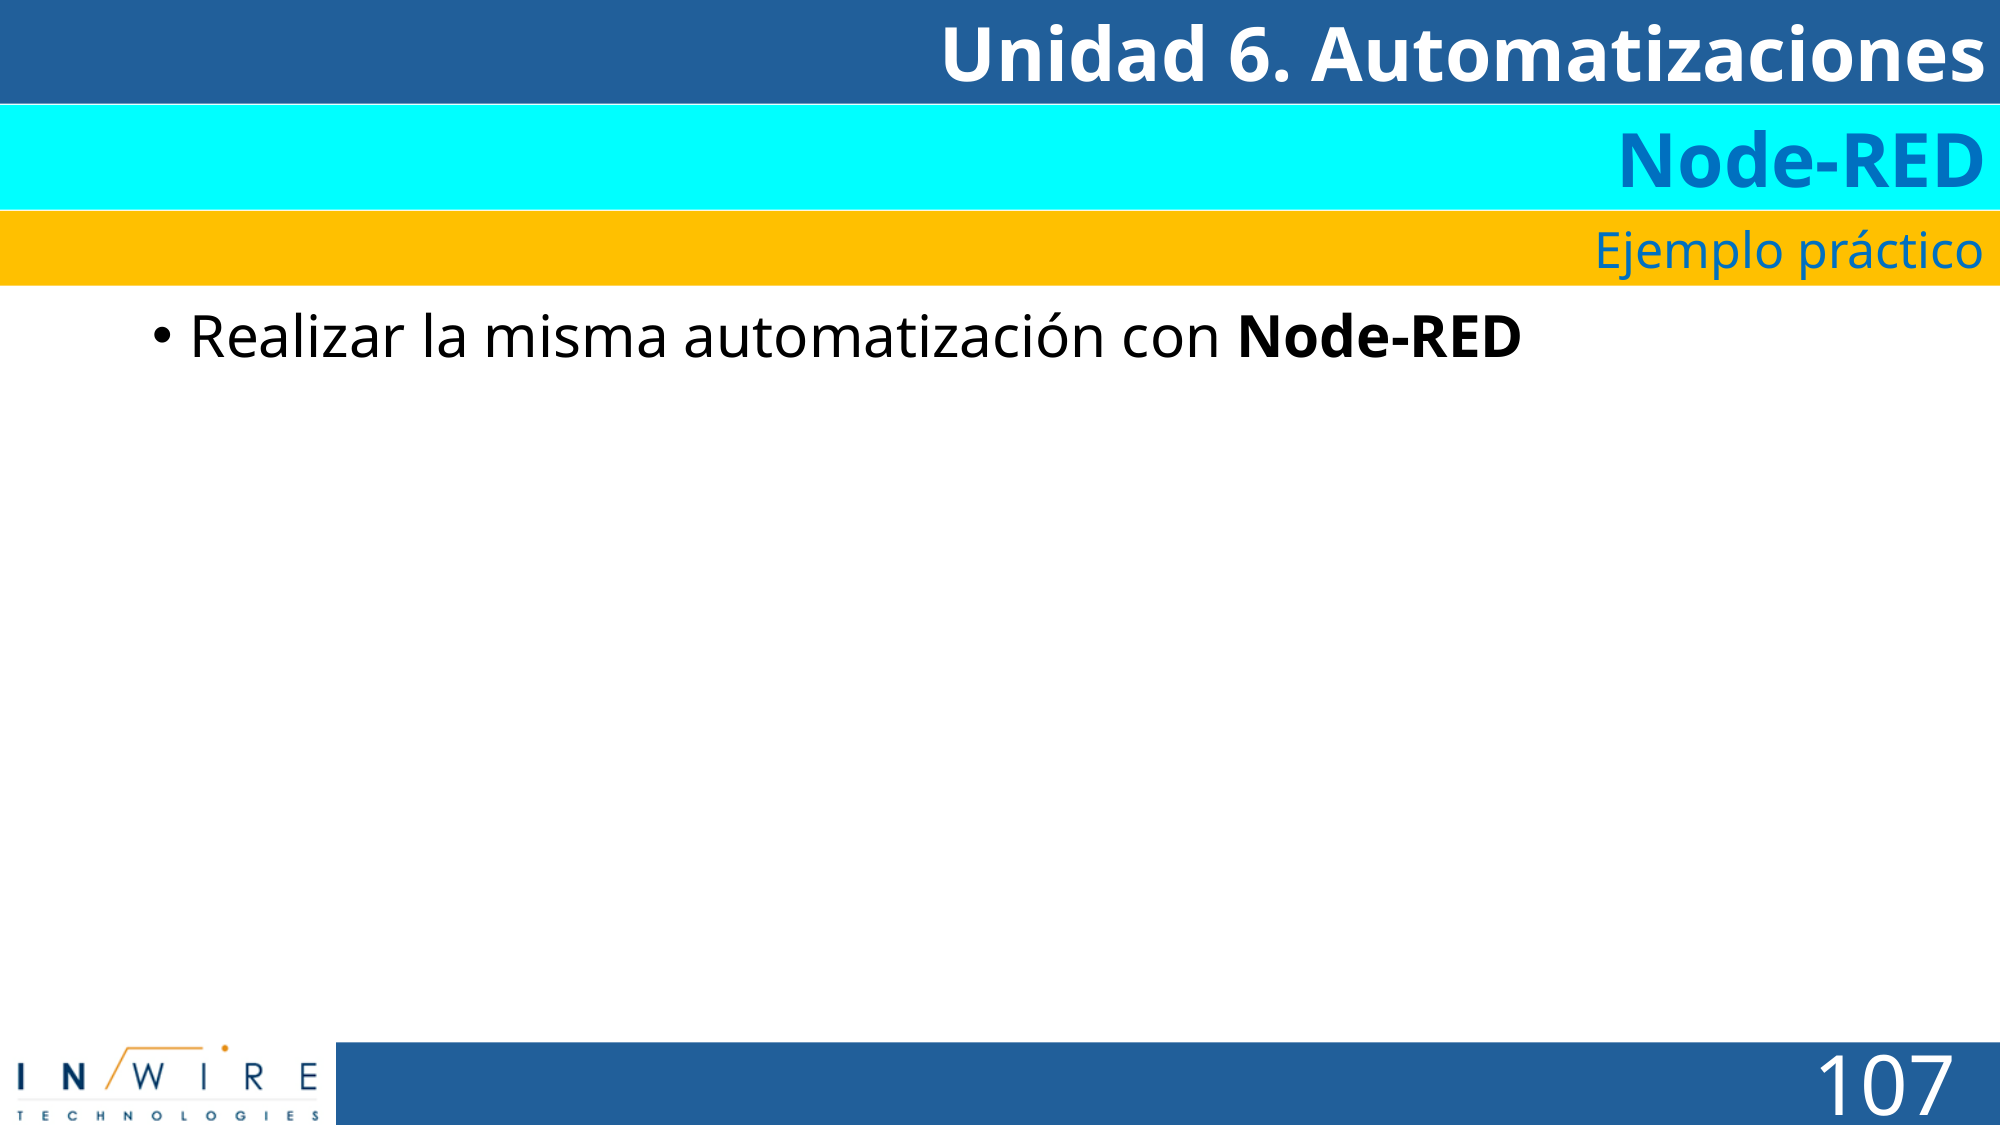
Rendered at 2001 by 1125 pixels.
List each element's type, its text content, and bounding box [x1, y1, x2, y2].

text_box Unidad 6. Automatizaciones [0, 0, 2000, 104]
list Realizar la misma automatización con Node-RED [137, 299, 1863, 1014]
picture [0, 1037, 336, 1125]
text_box Ejemplo práctico [0, 210, 2000, 286]
text_box Node-RED [0, 104, 2000, 210]
